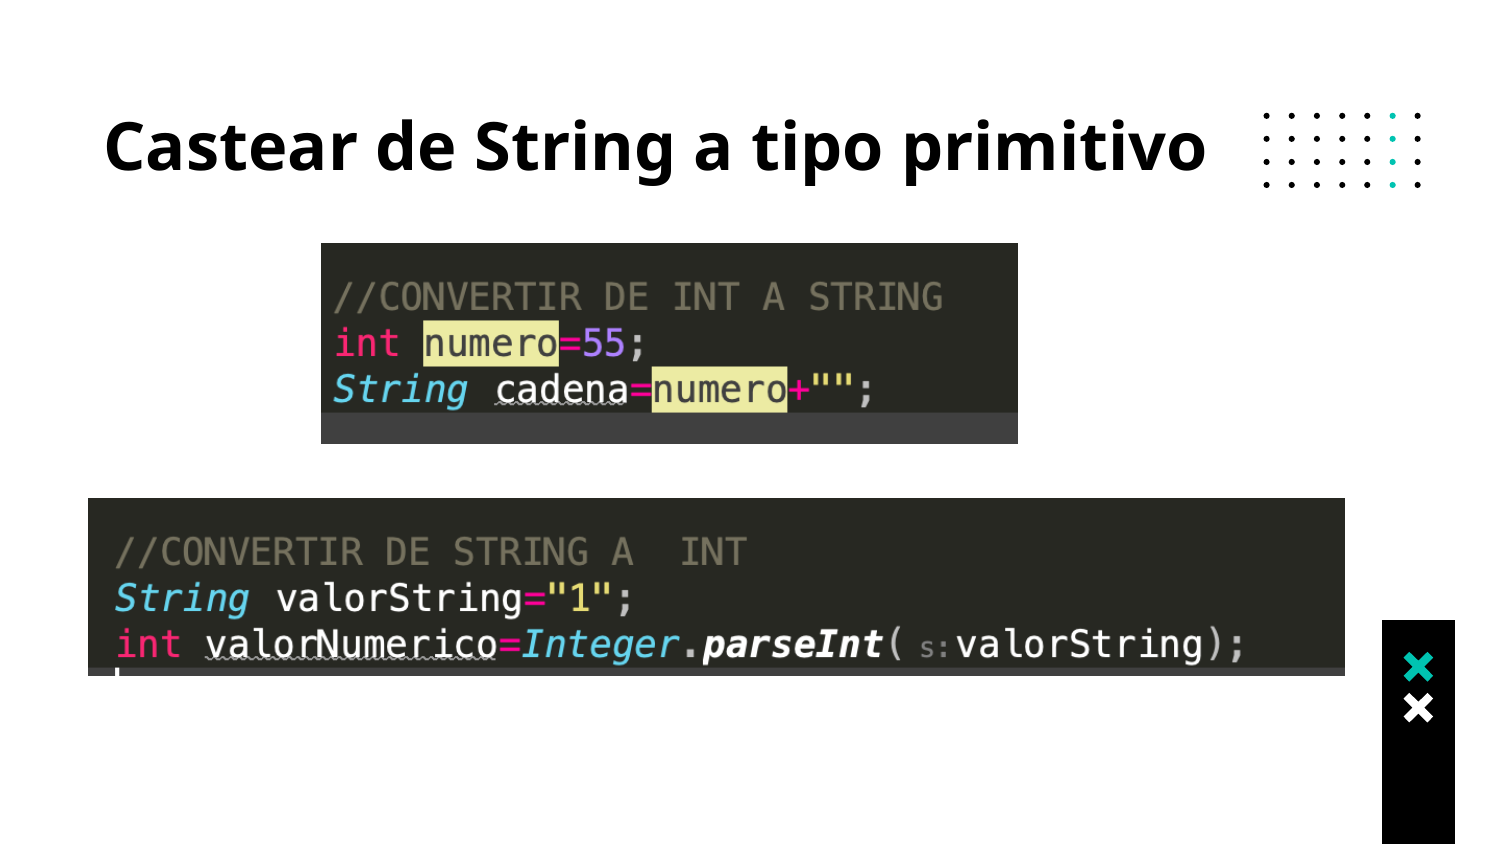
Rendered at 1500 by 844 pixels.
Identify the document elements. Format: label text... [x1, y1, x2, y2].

picture [88, 498, 1346, 676]
picture [321, 243, 1018, 444]
title Castear de String a tipo primitivo [88, 88, 1418, 208]
